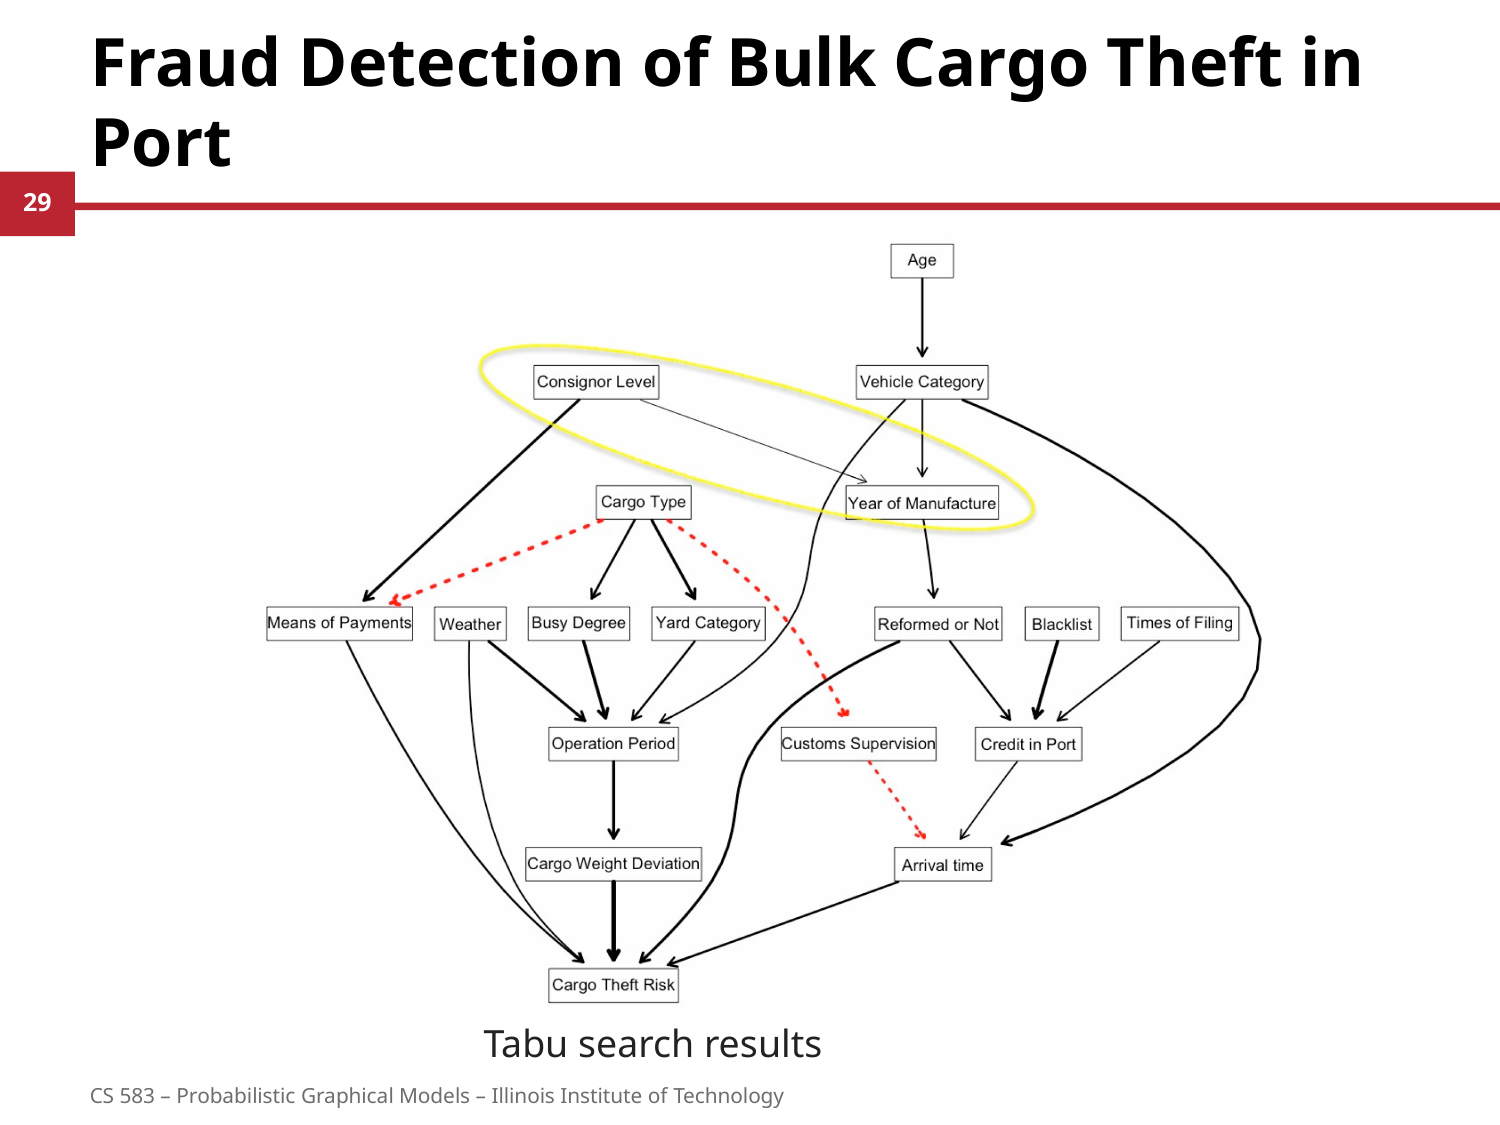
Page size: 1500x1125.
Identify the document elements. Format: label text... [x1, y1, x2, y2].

picture [249, 231, 1272, 1017]
title Fraud Detection of Bulk Cargo Theft in Port [75, 56, 1425, 188]
footer CS 583 – Probabilistic Graphical Models – Illinois Institute of Technology [75, 1065, 1300, 1125]
text_box Tabu search results [468, 1027, 907, 1073]
